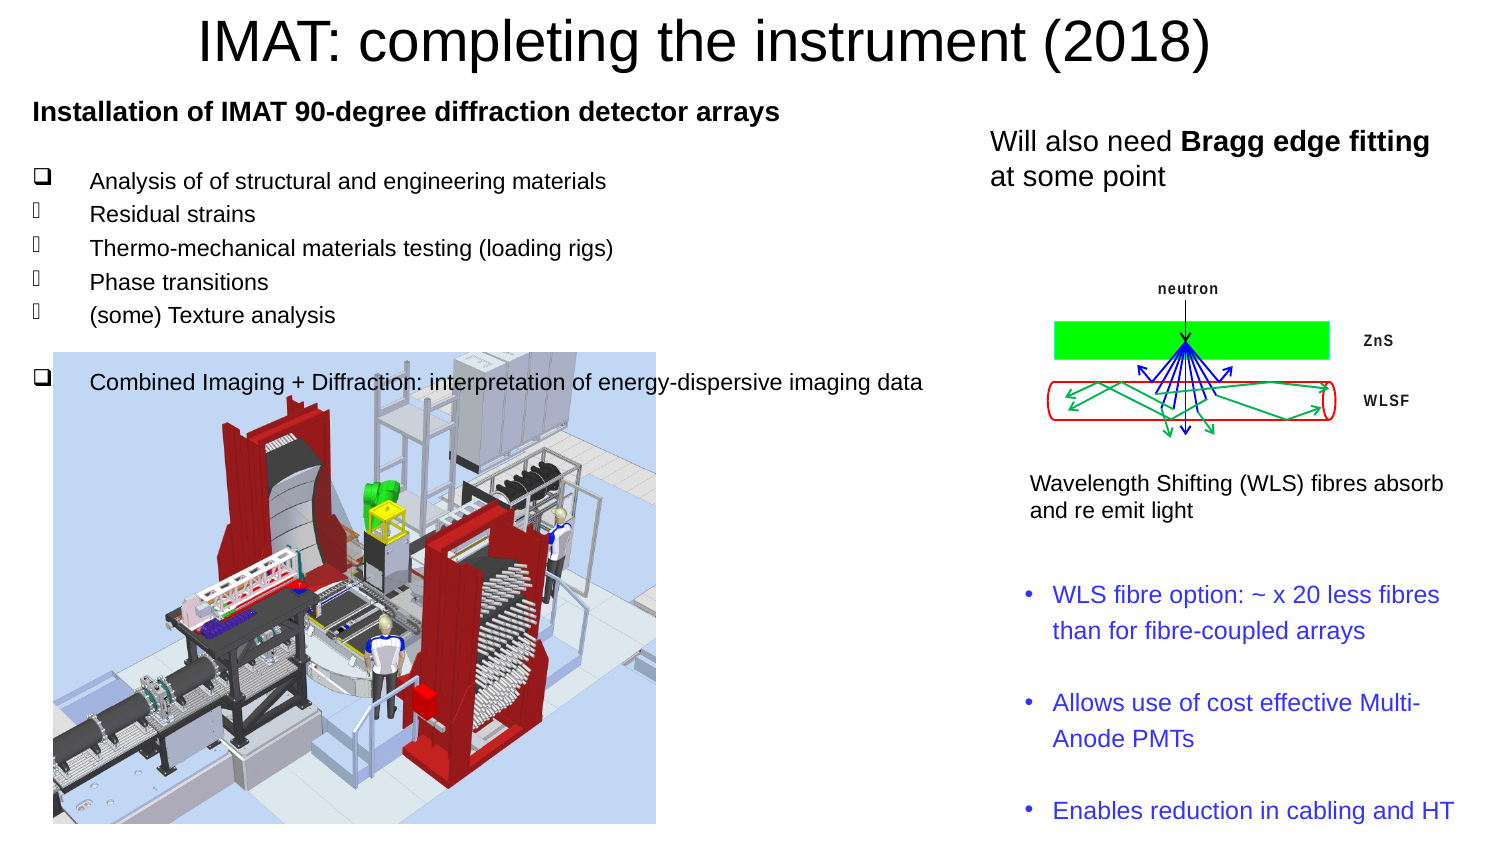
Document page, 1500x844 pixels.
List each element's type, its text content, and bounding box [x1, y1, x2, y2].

picture [52, 352, 657, 824]
text_box Will also need Bragg edge fitting at some point [975, 114, 1454, 200]
text_box Installation of IMAT 90-degree diffraction detector arrays Analysis of of structural and engineering materials Residual strains Thermo-mechanical materials testing (loading rigs) Phase transitions (some) Texture analysis Combined Imaging + Diffraction: interpretation of energy-dispersive imaging data [17, 79, 987, 411]
text_box WLS fibre option: ~ x 20 less fibres than for fibre-coupled arrays Allows use of cost effective Multi-Anode PMTs Enables reduction in cabling and HT [1009, 565, 1483, 832]
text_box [1014, 281, 1471, 533]
text_box IMAT: completing the instrument (2018) [182, 0, 1447, 81]
